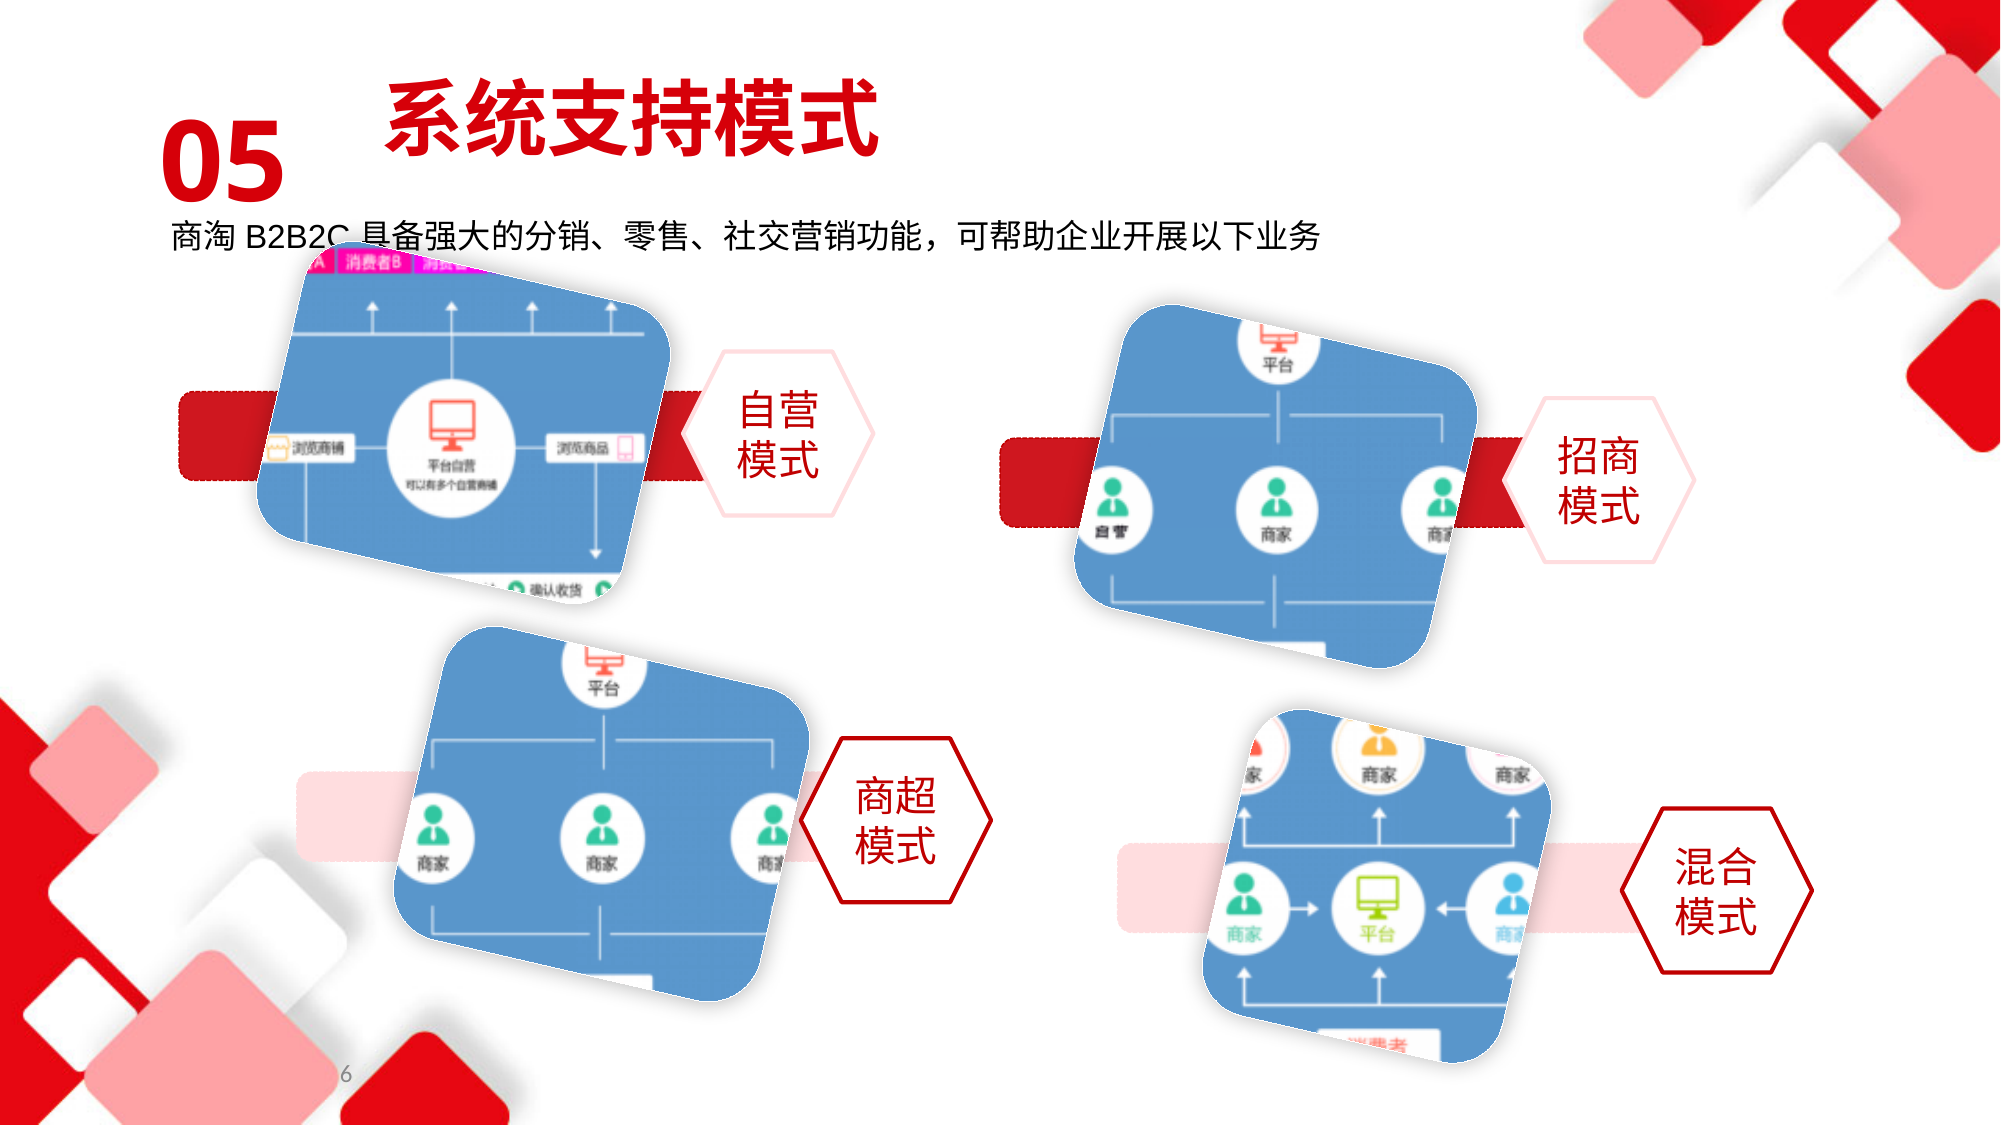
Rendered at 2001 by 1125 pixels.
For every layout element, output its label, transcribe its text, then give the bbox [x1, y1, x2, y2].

text_box [177, 389, 265, 483]
text_box 系统支持模式 [367, 58, 1093, 174]
slide_number 6 [325, 1042, 676, 1103]
text_box [1469, 436, 1526, 530]
text_box 商超模式 [798, 736, 993, 905]
text_box 商淘B2B2C具备强大的分销、零售、社交营销功能，可帮助企业开展以下业务 [108, 232, 329, 263]
text_box [1115, 841, 1215, 935]
text_box 商淘B2B2C具备强大的分销、零售、社交营销功能，可帮助企业开展以下业务 [367, 187, 1351, 263]
picture [0, 0, 2001, 1125]
text_box 混合模式 [1619, 806, 1814, 975]
text_box [998, 436, 1086, 530]
text_box [659, 389, 704, 483]
text_box [1540, 841, 1642, 935]
text_box 05 [84, 0, 367, 232]
text_box [294, 770, 404, 864]
text_box [799, 836, 819, 864]
text_box 招商模式 [1502, 396, 1697, 565]
text_box 自营模式 [681, 349, 876, 518]
